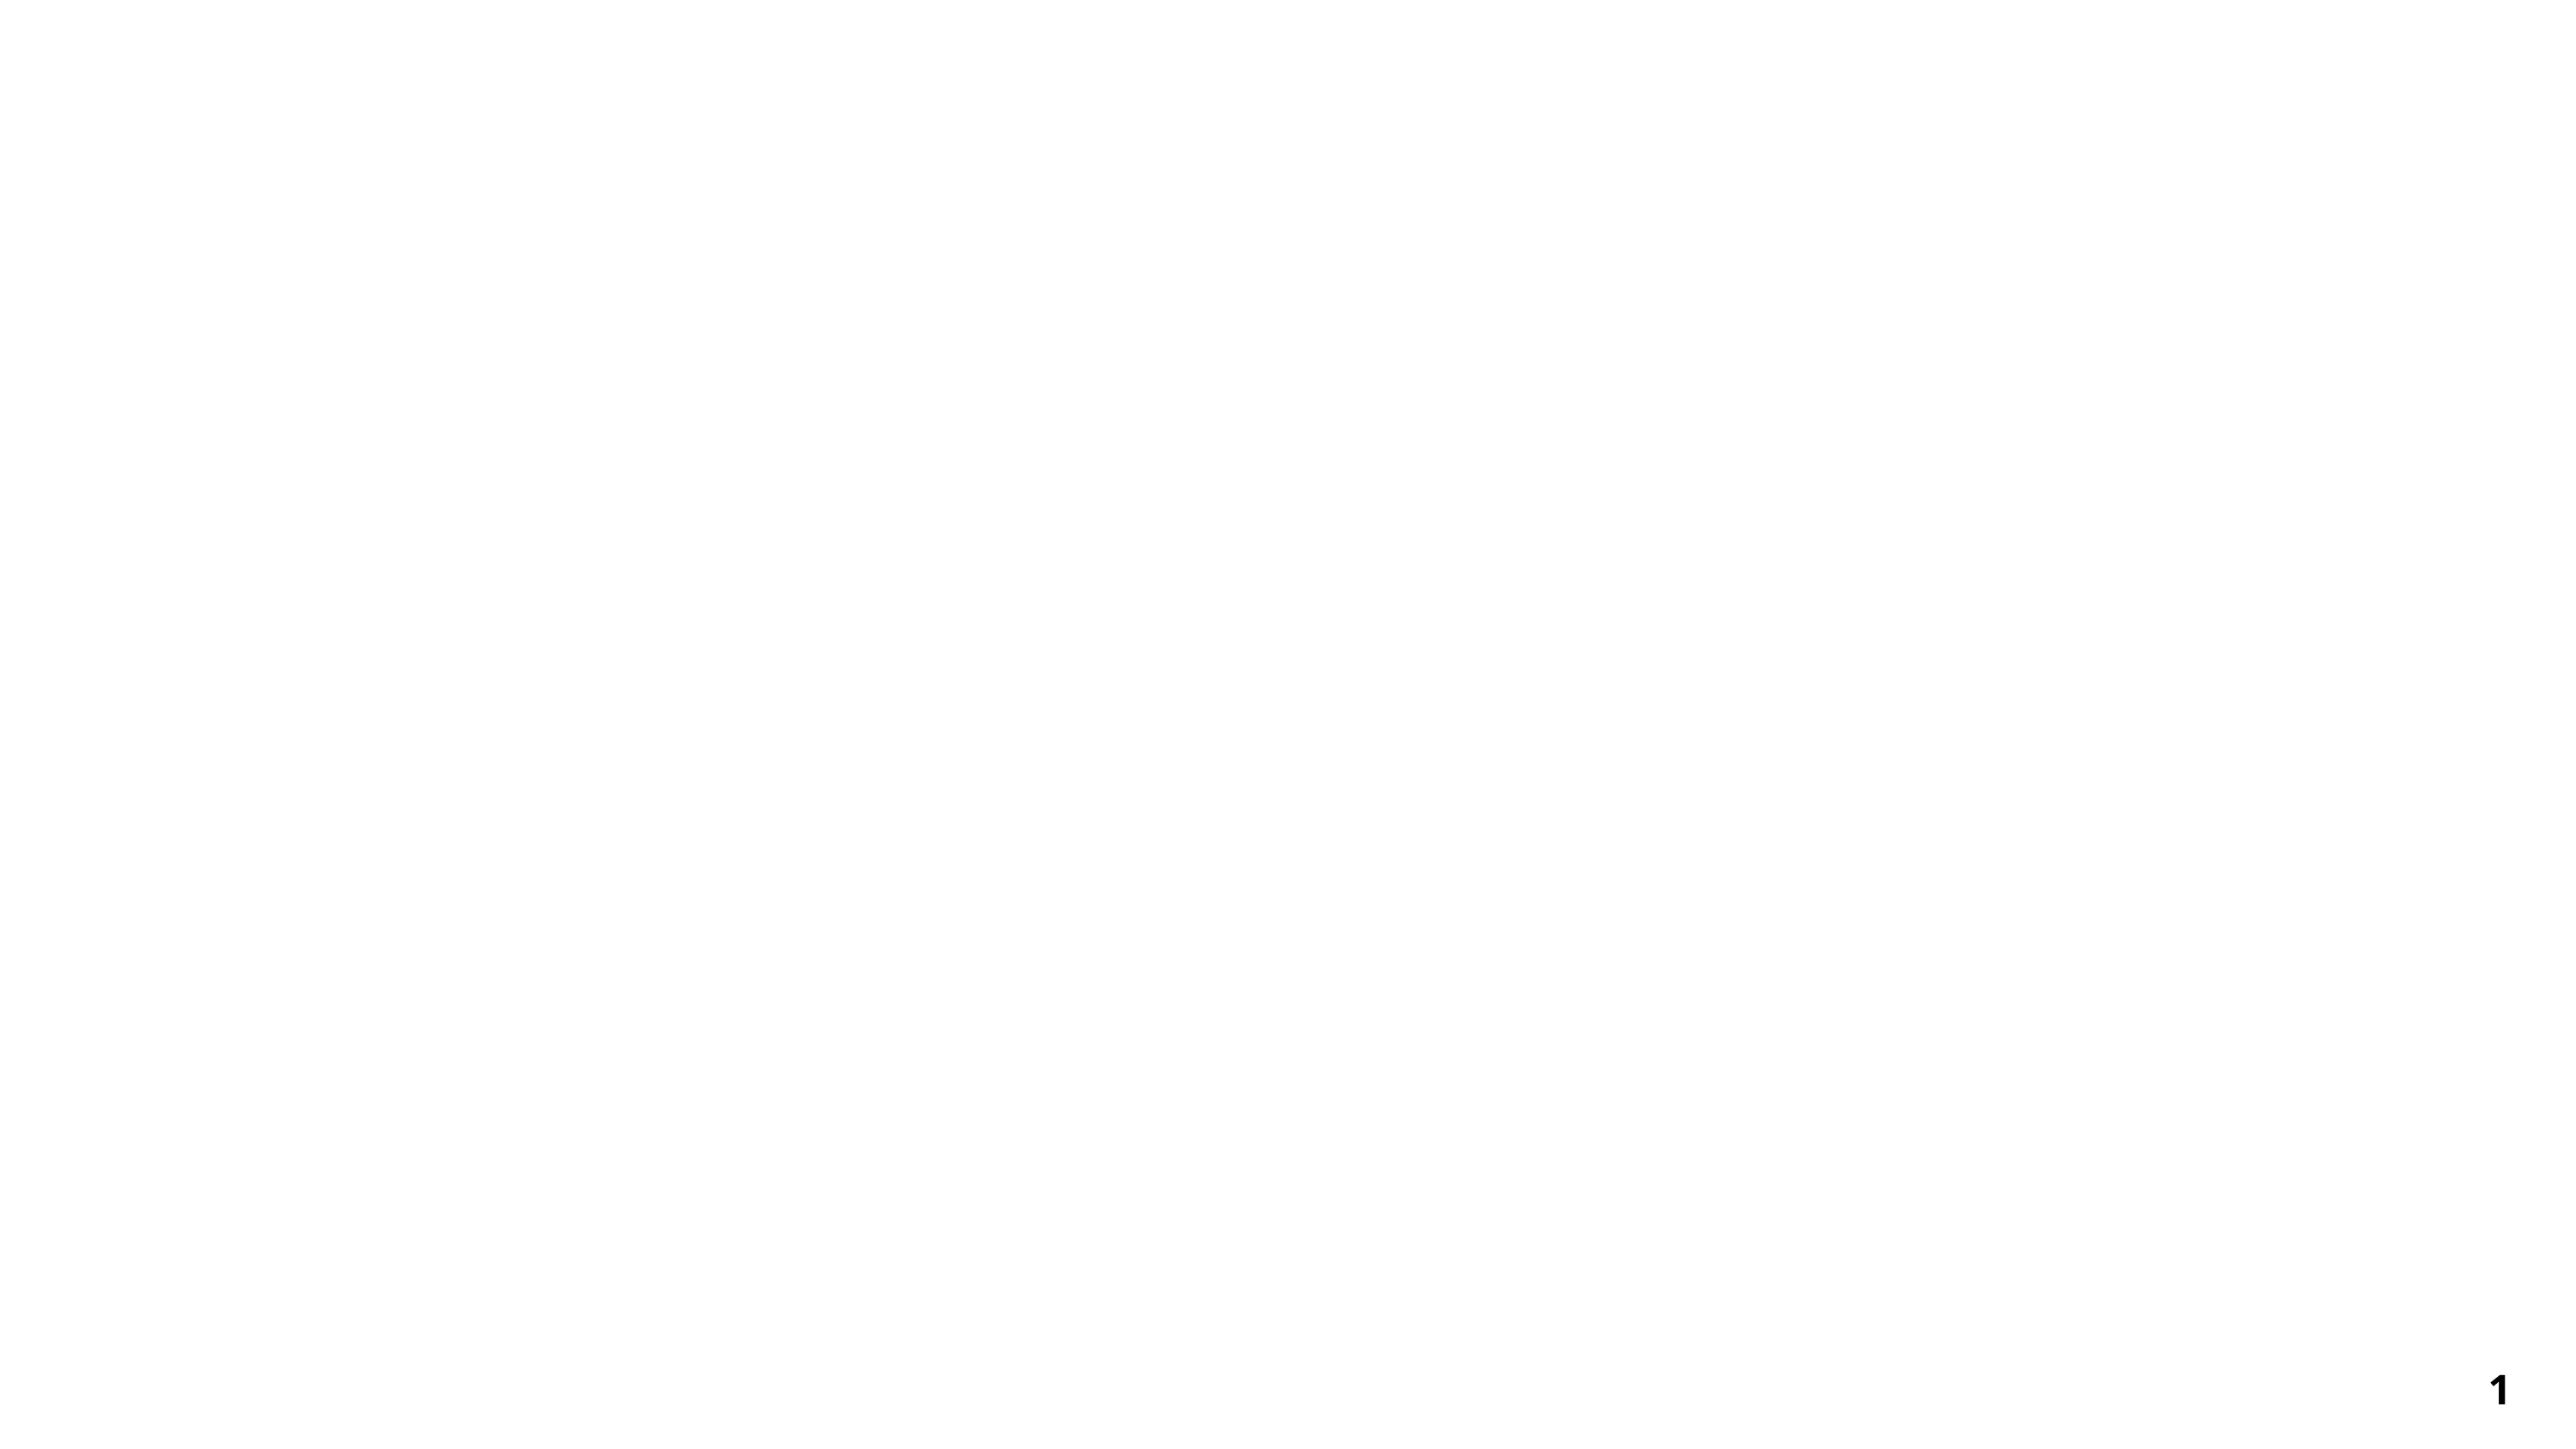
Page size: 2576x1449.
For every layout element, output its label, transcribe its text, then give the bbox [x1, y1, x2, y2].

text_box 1 [2488, 1355, 2512, 1413]
